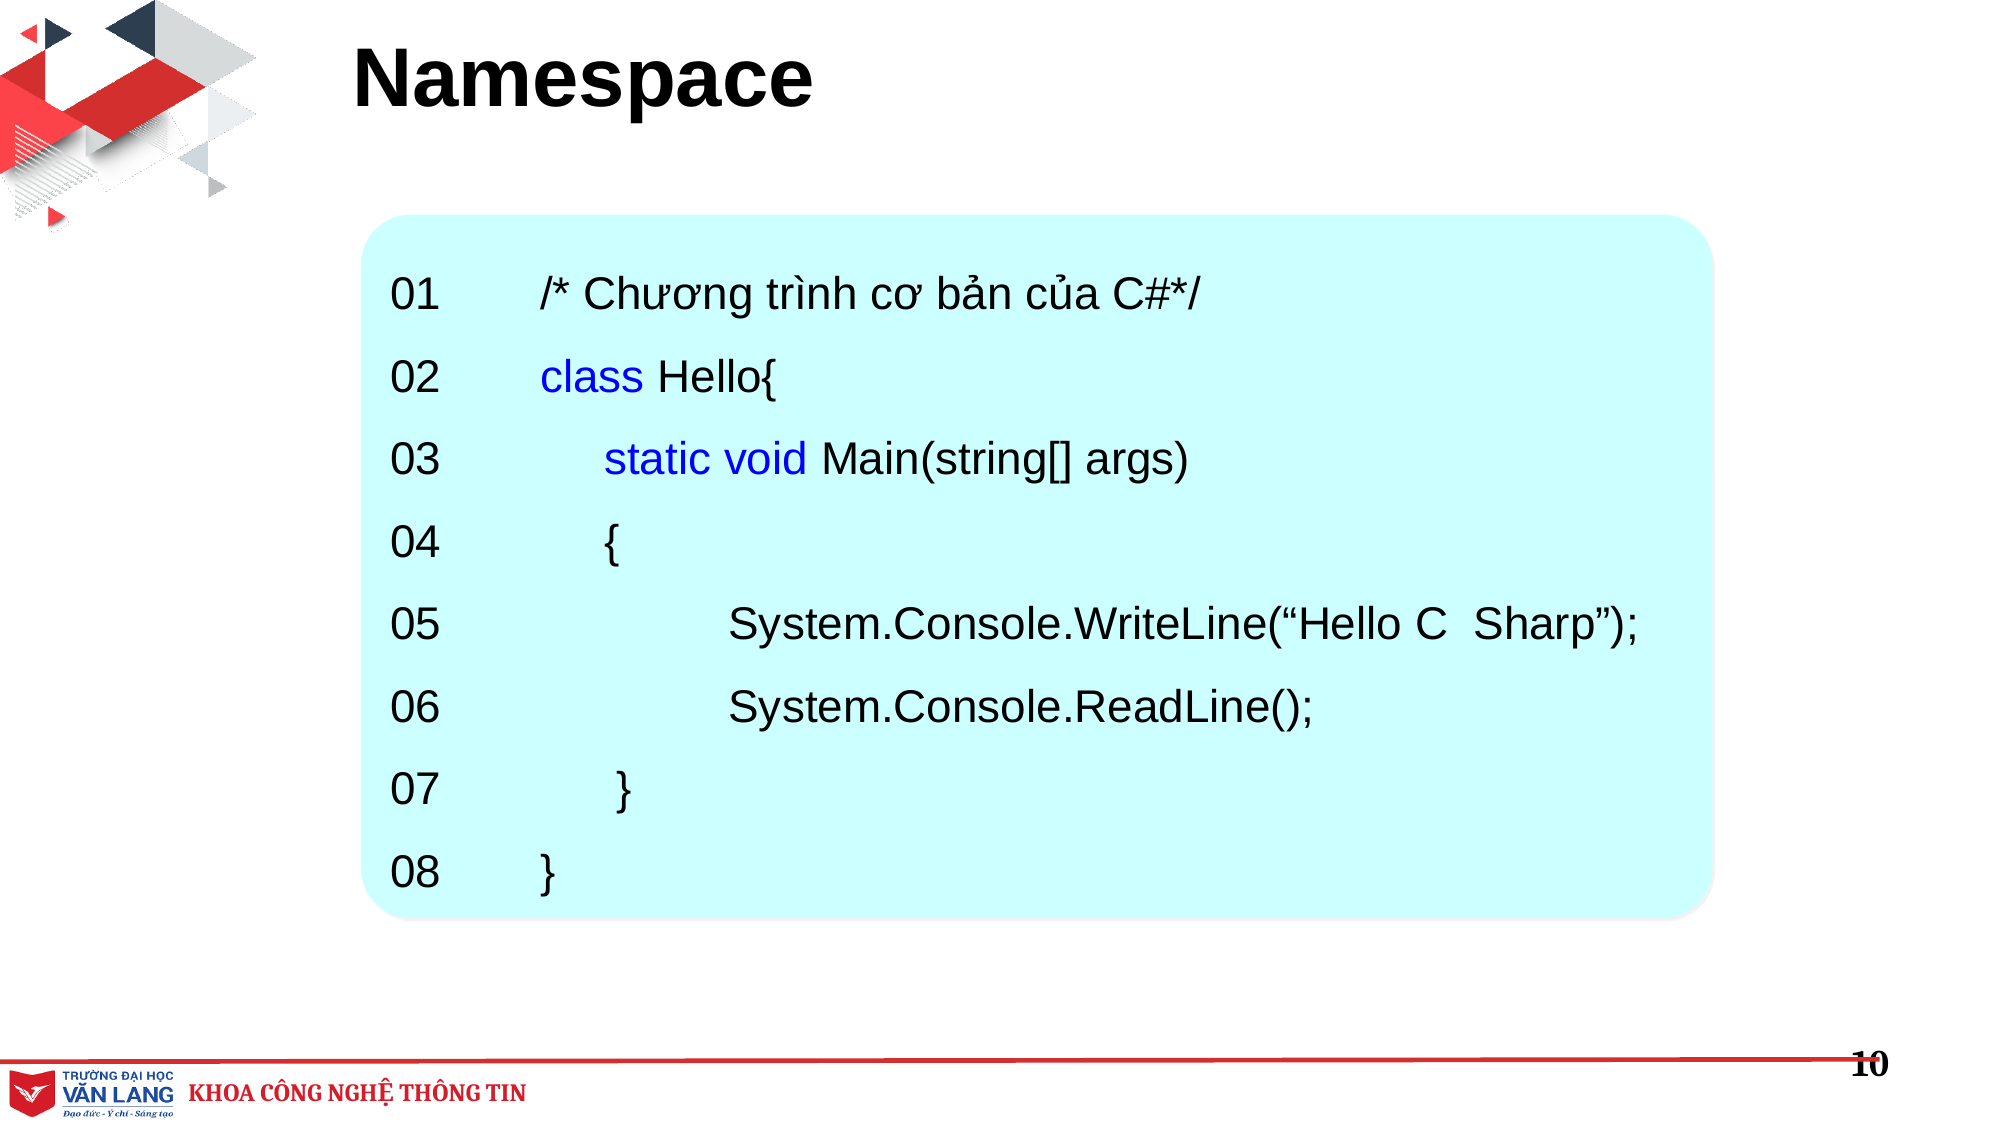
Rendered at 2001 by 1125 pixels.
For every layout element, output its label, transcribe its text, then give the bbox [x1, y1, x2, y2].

picture [8, 1069, 173, 1118]
title Namespace [337, 27, 1750, 155]
text_box 01 /* Chương trình cơ bản của C#*/ 02 class Hello{ 03 static void Main(string[] args) 04 { 05 System.Console.WriteLine(“Hello C Sharp”); 06 System.Console.ReadLine(); 07 } 08 } [360, 214, 1713, 919]
picture [0, 0, 256, 233]
